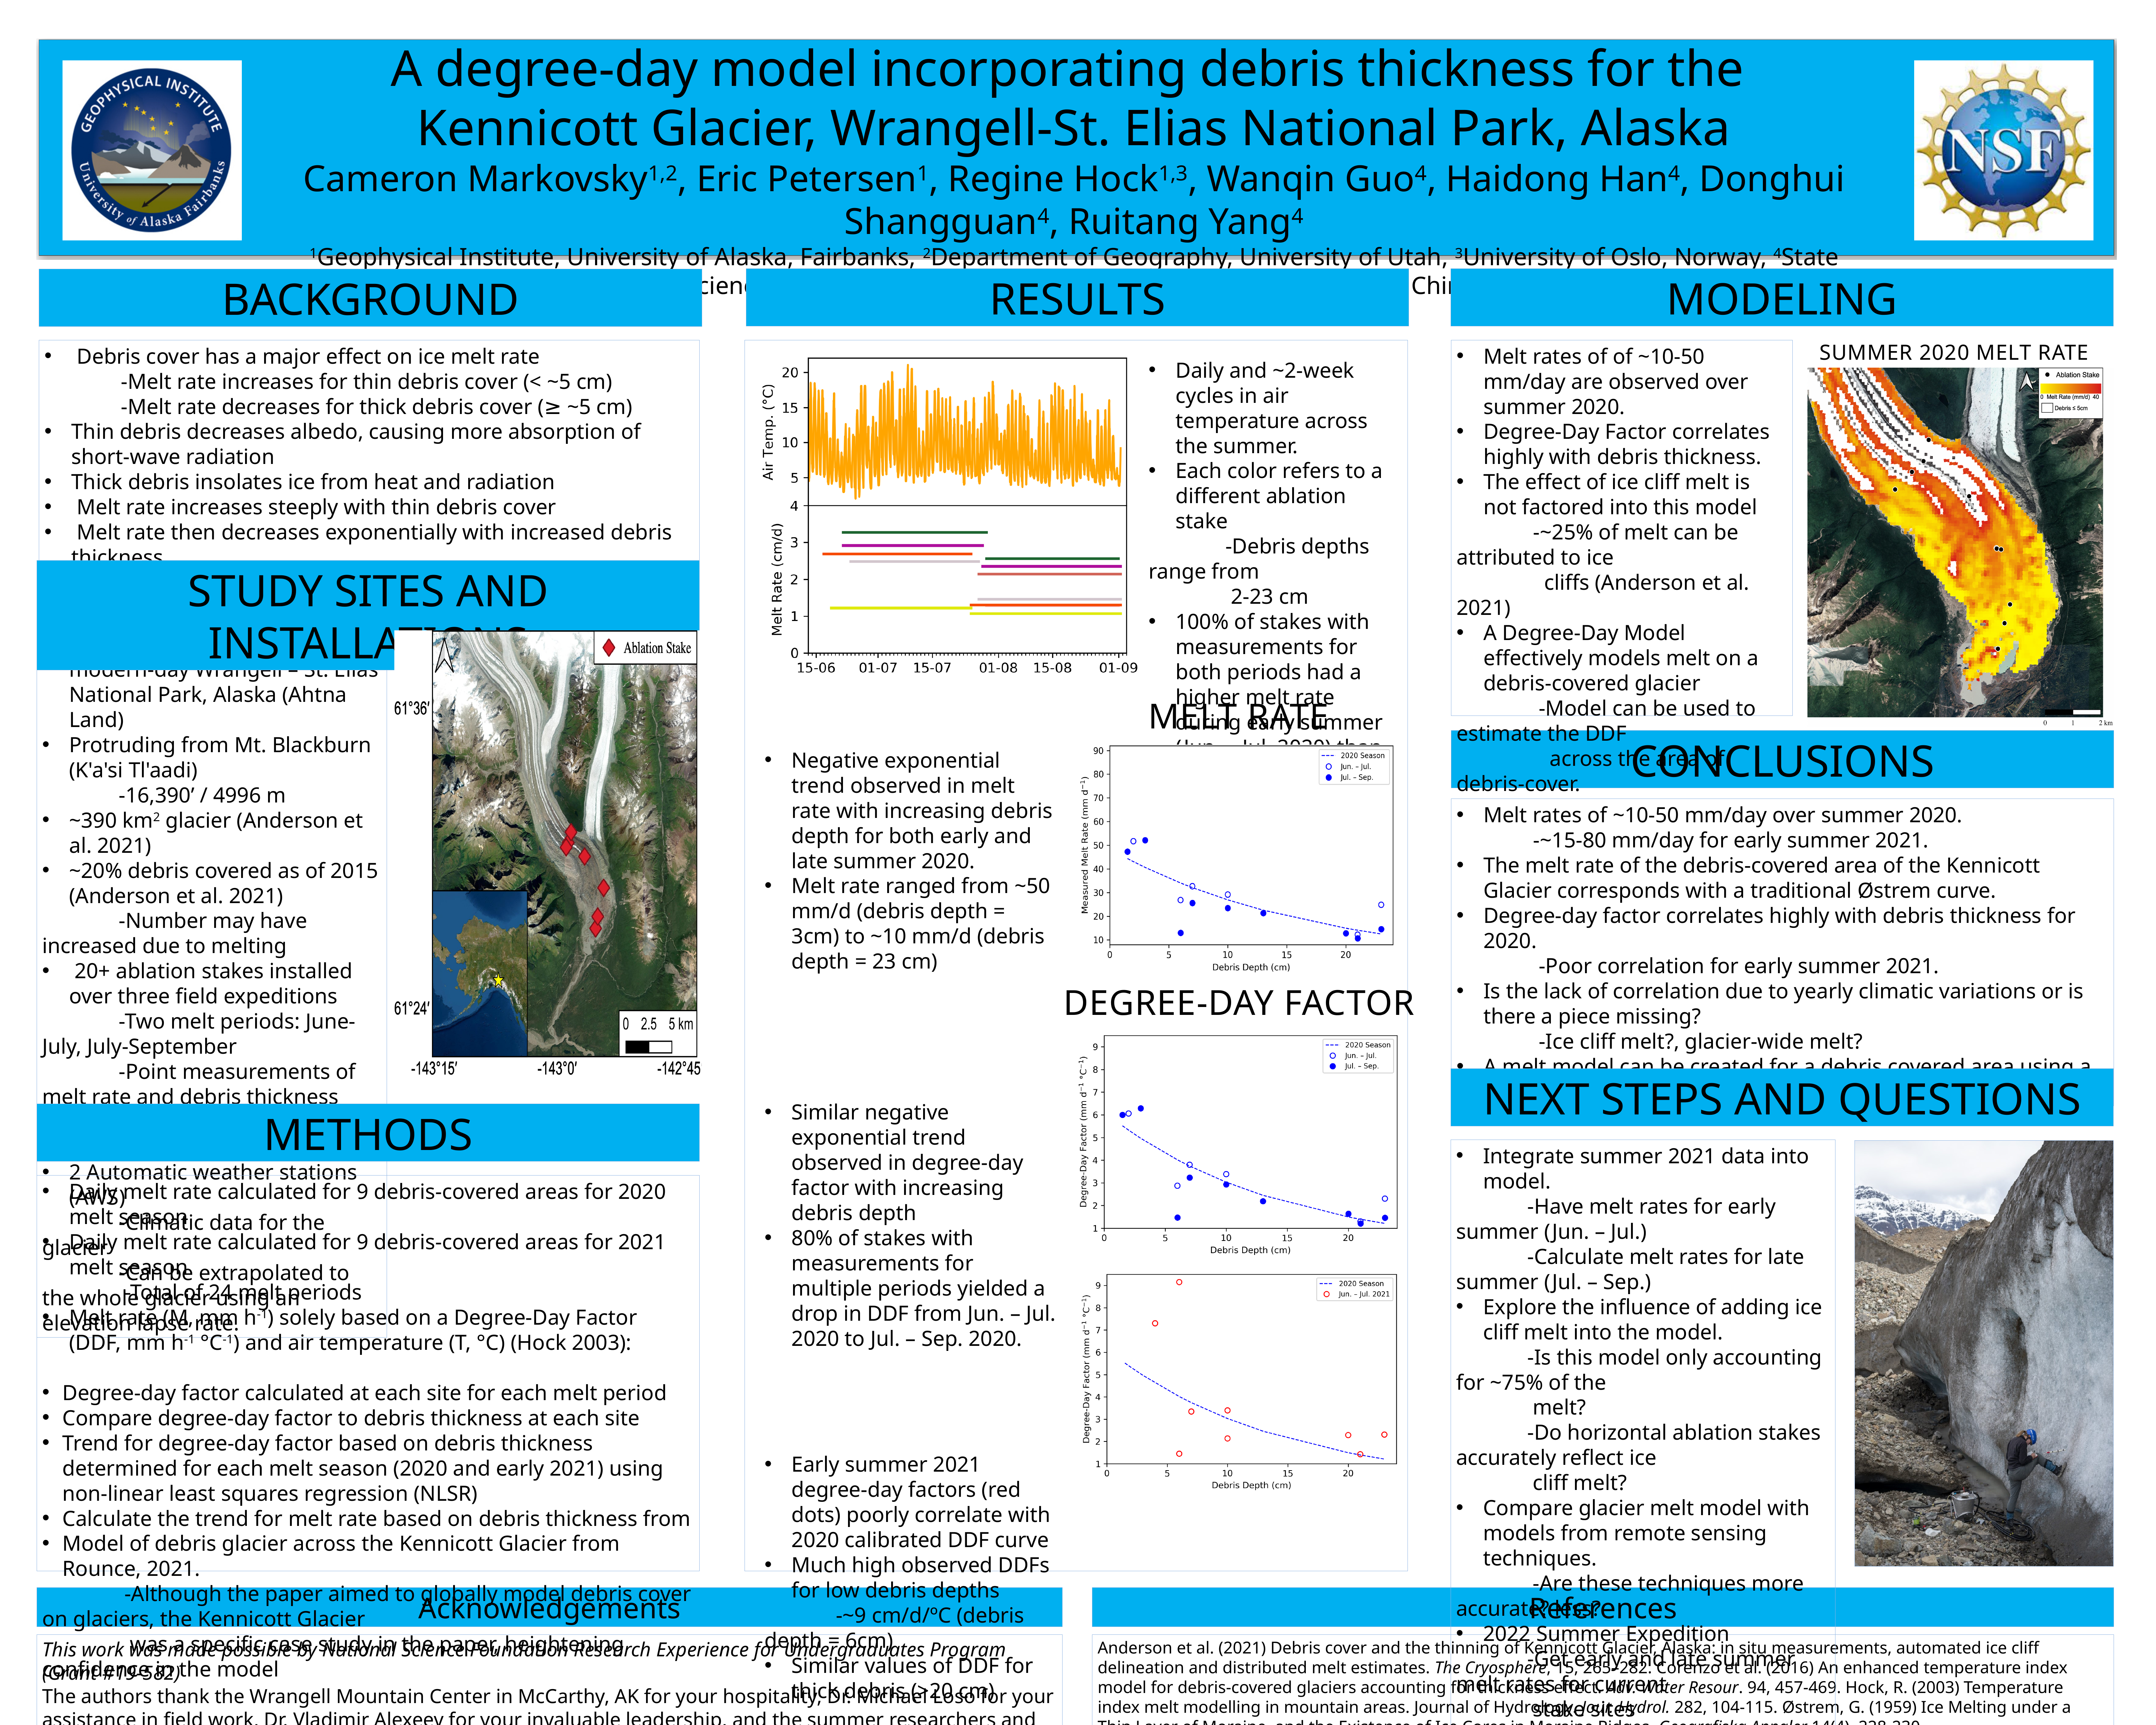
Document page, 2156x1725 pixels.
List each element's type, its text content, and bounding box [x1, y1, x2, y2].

picture [1078, 1027, 1401, 1260]
picture [1915, 61, 2093, 240]
text_box Melt Rate [1110, 699, 1367, 744]
text_box References [1835, 1587, 2114, 1627]
text_box METHODS [37, 1104, 700, 1162]
text_box STUDY SITES AND INSTALLATIONS [37, 560, 700, 670]
text_box [745, 340, 1408, 1571]
text_box This work was made possible by National Science Foundation Research Experience for Undergraduates Program (Grant #19-582) The authors thank the Wrangell Mountain Center in McCarthy, AK for your hospitality, Dr. Michael Loso for your assistance in field work, Dr. Vladimir Alexeev for your invaluable leadership, and the summer researchers and students at the University of Alaska, Fairbanks International Arctic Research Center. [37, 1634, 759, 1725]
picture [394, 630, 702, 1078]
picture [63, 61, 241, 240]
picture [1807, 368, 2114, 727]
picture [759, 350, 1143, 682]
text_box Negative exponential trend observed in melt rate with increasing debris depth for both early and late summer 2020. Melt rate ranged from ~50 mm/d (debris depth = 3cm) to ~10 mm/d (debris depth = 23 cm) Similar negative exponential trend observed in degree-day factor with increasing debris depth 80% of stakes with measurements for multiple periods yielded a drop in DDF from Jun. – Jul. 2020 to Jul. – Sep. 2020. Early summer 2021 degree-day factors (red dots) poorly correlate with 2020 calibrated DDF curve Much high observed DDFs for low debris depths -~9 cm/d/ºC (debris depth = 6cm) Similar values of DDF for thick debris (>20 cm) [759, 744, 1061, 1725]
text_box [39, 40, 283, 256]
text_box [378, 1161, 724, 1189]
picture [1077, 1269, 1400, 1495]
text_box Debris cover has a major effect on ice melt rate -Melt rate increases for thin debris cover (< ~5 cm) -Melt rate decreases for thick debris cover (≥ ~5 cm) Thin debris decreases albedo, causing more absorption of short-wave radiation Thick debris insolates ice from heat and radiation Melt rate increases steeply with thin debris cover Melt rate then decreases exponentially with increased debris thickness Originally demonstrated in Østrem, 1959 [39, 340, 700, 560]
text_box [1451, 730, 2114, 1059]
text_box Anderson et al. (2021) Debris cover and the thinning of Kennicott Glacier, Alaska: in situ measurements, automated ice cliff delineation and distributed melt estimates. The Cryosphere, 15, 265–282. Corenzo et al. (2016) An enhanced temperature index model for debris-covered glaciers accounting for thickness effect. Adv. Water Resour. 94, 457-469. Hock, R. (2003) Temperature index melt modelling in mountain areas. Journal of Hydrology. Jour. Hydrol. 282, 104-115. Østrem, G. (1959) Ice Melting under a Thin Layer of Moraine, and the Existence of Ice Cores in Moraine Ridges. Geografiska Annaler 14(4), 228-230. [1451, 1634, 1835, 1725]
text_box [1451, 1068, 2114, 1571]
text_box Located on Ahtna land in modern-day Wrangell – St. Elias National Park, Alaska (Ahtna Land) Protruding from Mt. Blackburn (K'a'si Tl'aadi) -16,390’ / 4996 m ~390 km2 glacier (Anderson et al. 2021) ~20% debris covered as of 2015 (Anderson et al. 2021) -Number may have increased due to melting 20+ ablation stakes installed over three field expeditions -Two melt periods: June-July, July-September -Point measurements of melt rate and debris thickness -Elevations range from 417 – 741 m 2 Automatic weather stations (AWS) -Climatic data for the glacier -Can be extrapolated to the whole glacier using an elevation lapse rate. [37, 1162, 378, 1175]
text_box A degree-day model incorporating debris thickness for the Kennicott Glacier, Wrangell-St. Elias National Park, Alaska Cameron Markovsky1,2, Eric Petersen1, Regine Hock1,3, Wanqin Guo4, Haidong Han4, Donghui Shangguan4, Ruitang Yang4 1Geophysical Institute, University of Alaska, Fairbanks, 2Department of Geography, University of Utah, 3University of Oslo, Norway, 4State Key Laboratory of Cryospheric Science, Northwest Institute of Eco-Environment and Resources, Chinese Academy of Science, China [283, 34, 1865, 302]
text_box References [1451, 1587, 1835, 1627]
text_box [1865, 40, 2114, 256]
text_box Degree-Day Factor [1044, 986, 1435, 1031]
text_box References [1092, 1587, 1451, 1627]
text_box RESULTS [746, 268, 1409, 326]
picture [1074, 745, 1397, 978]
text_box MODELING [1451, 268, 2114, 326]
text_box Anderson et al. (2021) Debris cover and the thinning of Kennicott Glacier, Alaska: in situ measurements, automated ice cliff delineation and distributed melt estimates. The Cryosphere, 15, 265–282. Corenzo et al. (2016) An enhanced temperature index model for debris-covered glaciers accounting for thickness effect. Adv. Water Resour. 94, 457-469. Hock, R. (2003) Temperature index melt modelling in mountain areas. Journal of Hydrology. Jour. Hydrol. 282, 104-115. Østrem, G. (1959) Ice Melting under a Thin Layer of Moraine, and the Existence of Ice Cores in Moraine Ridges. Geografiska Annaler 14(4), 228-230. [1092, 1634, 1451, 1725]
text_box BACKGROUND [39, 269, 702, 327]
text_box Anderson et al. (2021) Debris cover and the thinning of Kennicott Glacier, Alaska: in situ measurements, automated ice cliff delineation and distributed melt estimates. The Cryosphere, 15, 265–282. Corenzo et al. (2016) An enhanced temperature index model for debris-covered glaciers accounting for thickness effect. Adv. Water Resour. 94, 457-469. Hock, R. (2003) Temperature index melt modelling in mountain areas. Journal of Hydrology. Jour. Hydrol. 282, 104-115. Østrem, G. (1959) Ice Melting under a Thin Layer of Moraine, and the Existence of Ice Cores in Moraine Ridges. Geografiska Annaler 14(4), 228-230. [1835, 1634, 2114, 1725]
text_box SUMMER 2020 MELT RATE [1807, 341, 2101, 367]
text_box Acknowledgements [37, 1587, 759, 1627]
text_box Daily and ~2-week cycles in air temperature across the summer. Each color refers to a different ablation stake -Debris depths range from 2-23 cm 100% of stakes with measurements for both periods had a higher melt rate during early summer (Jun. – Jul. 2020) than in late summer (Jul. – Sep. 2020). [1143, 354, 1400, 812]
text_box Located on Ahtna land in modern-day Wrangell – St. Elias National Park, Alaska (Ahtna Land) Protruding from Mt. Blackburn (K'a'si Tl'aadi) -16,390’ / 4996 m ~390 km2 glacier (Anderson et al. 2021) ~20% debris covered as of 2015 (Anderson et al. 2021) -Number may have increased due to melting 20+ ablation stakes installed over three field expeditions -Two melt periods: June-July, July-September -Point measurements of melt rate and debris thickness -Elevations range from 417 – 741 m 2 Automatic weather stations (AWS) -Climatic data for the glacier -Can be extrapolated to the whole glacier using an elevation lapse rate. [37, 670, 387, 1104]
text_box Located on Ahtna land in modern-day Wrangell – St. Elias National Park, Alaska (Ahtna Land) Protruding from Mt. Blackburn (K'a'si Tl'aadi) -16,390’ / 4996 m ~390 km2 glacier (Anderson et al. 2021) ~20% debris covered as of 2015 (Anderson et al. 2021) -Number may have increased due to melting 20+ ablation stakes installed over three field expeditions -Two melt periods: June-July, July-September -Point measurements of melt rate and debris thickness -Elevations range from 417 – 741 m 2 Automatic weather stations (AWS) -Climatic data for the glacier -Can be extrapolated to the whole glacier using an elevation lapse rate. [37, 1176, 387, 1338]
text_box Melt rates of of ~10-50 mm/day are observed over summer 2020. Degree-Day Factor correlates highly with debris thickness. The effect of ice cliff melt is not factored into this model -~25% of melt can be attributed to ice cliffs (Anderson et al. 2021) A Degree-Day Model effectively models melt on a debris-covered glacier -Model can be used to estimate the DDF across the area of debris-cover. [1451, 340, 1793, 716]
